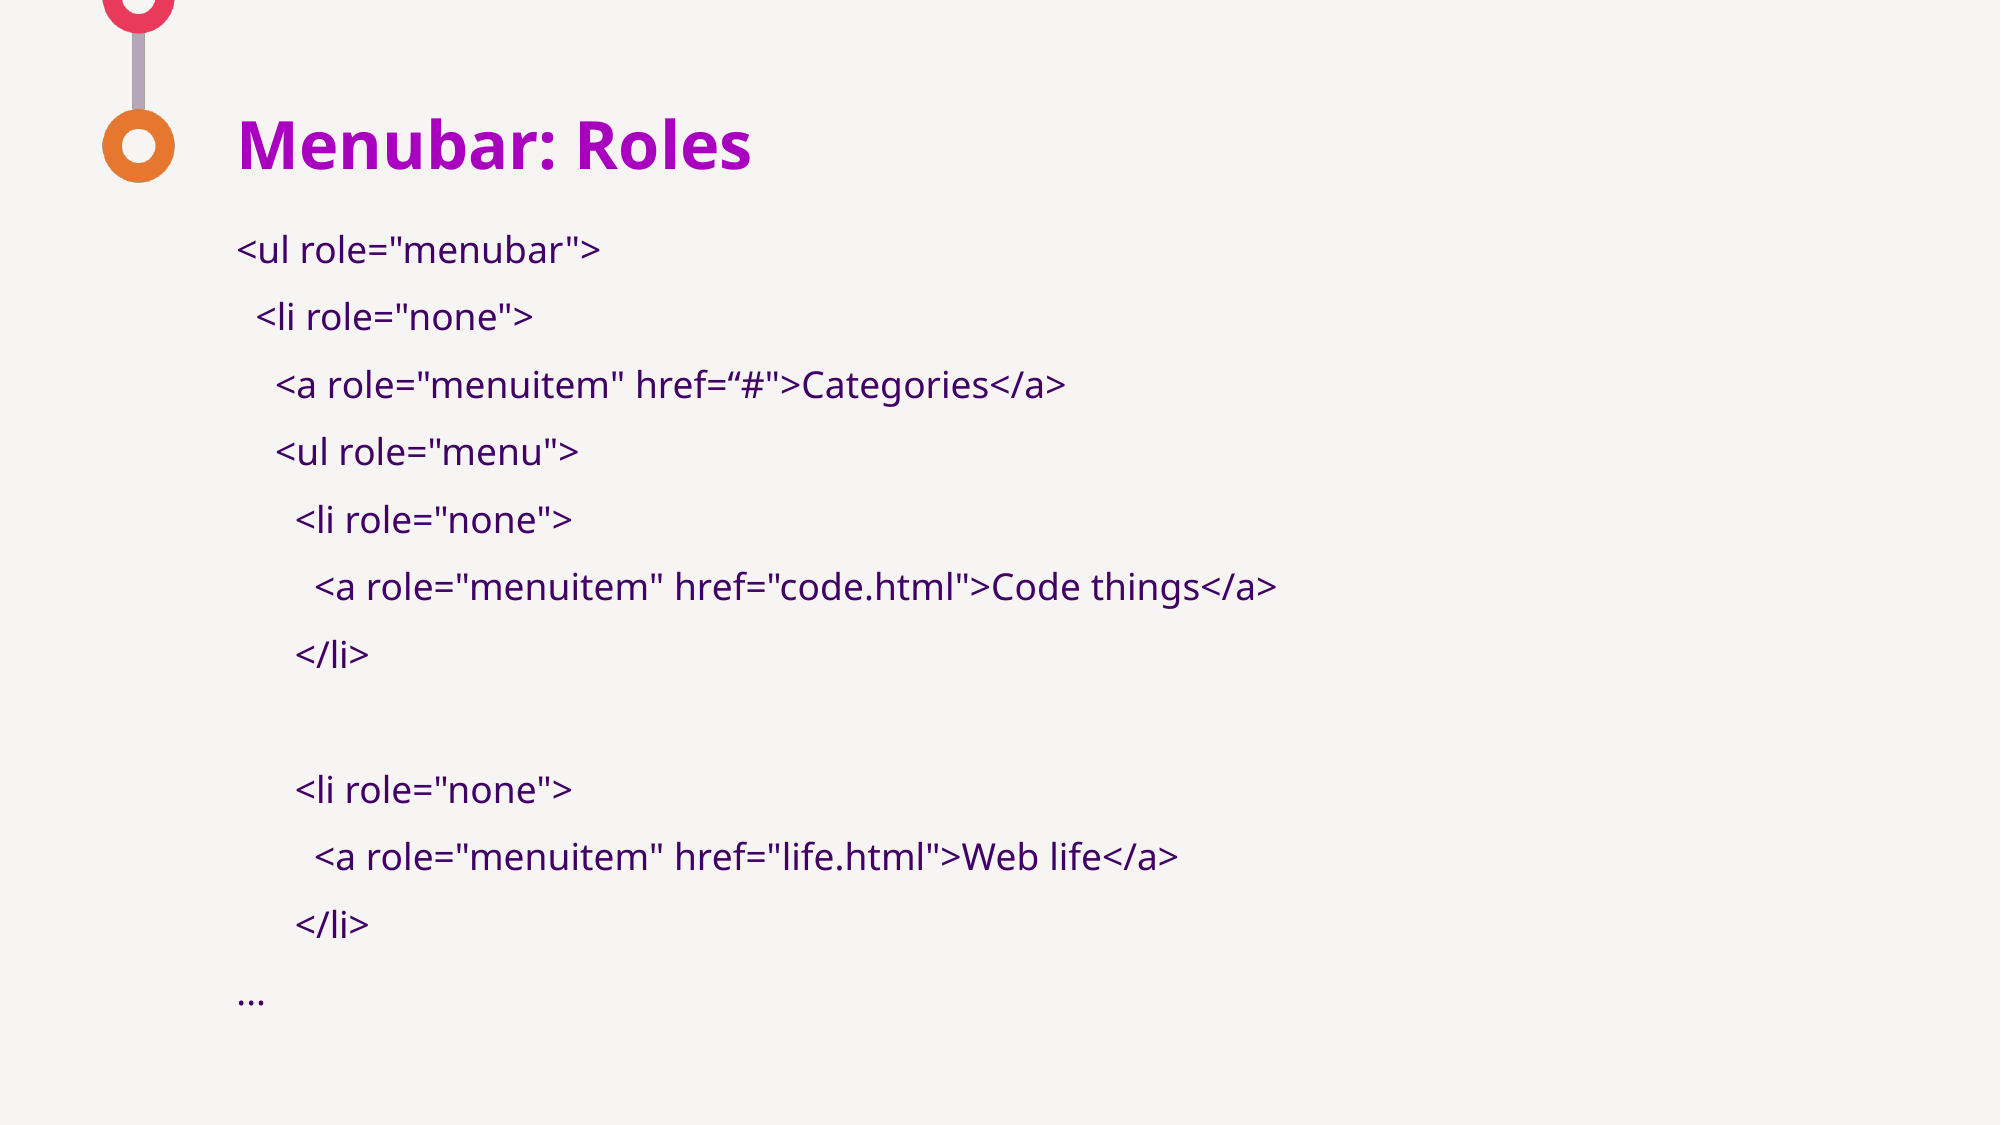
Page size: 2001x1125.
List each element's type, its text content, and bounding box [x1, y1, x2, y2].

picture [100, 0, 179, 192]
title Menubar: Roles [236, 111, 1388, 221]
list <ul role="menubar"> <li role="none"> <a role="menuitem" href=“#">Categories</a> <ul role="menu"> <li role="none"> <a role="menuitem" href="code.html">Code things</a> </li> <li role="none"> <a role="menuitem" href="life.html">Web life</a> </li> ... [236, 221, 1639, 1014]
